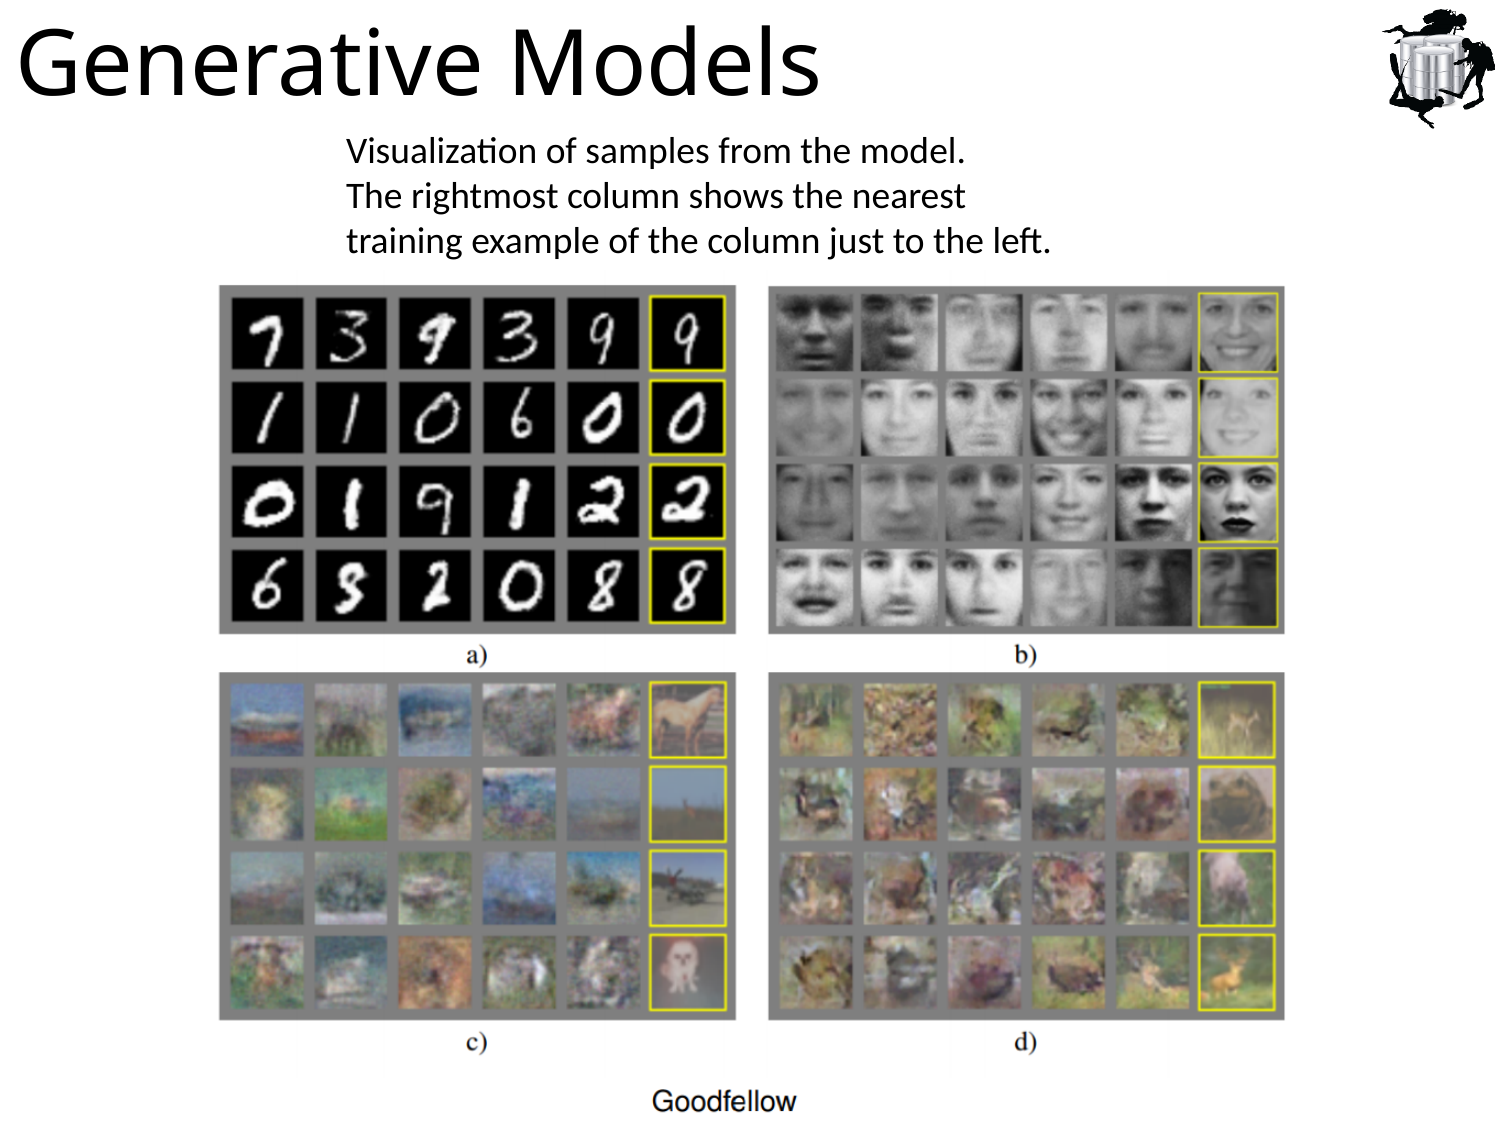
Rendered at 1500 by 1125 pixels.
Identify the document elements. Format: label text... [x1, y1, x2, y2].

picture [214, 270, 1286, 1125]
title Generative Models [0, 0, 1377, 131]
text_box Visualization of samples from the model. The rightmost column shows the nearest training example of the column just to the left. [331, 118, 1103, 269]
picture [1377, 5, 1498, 131]
